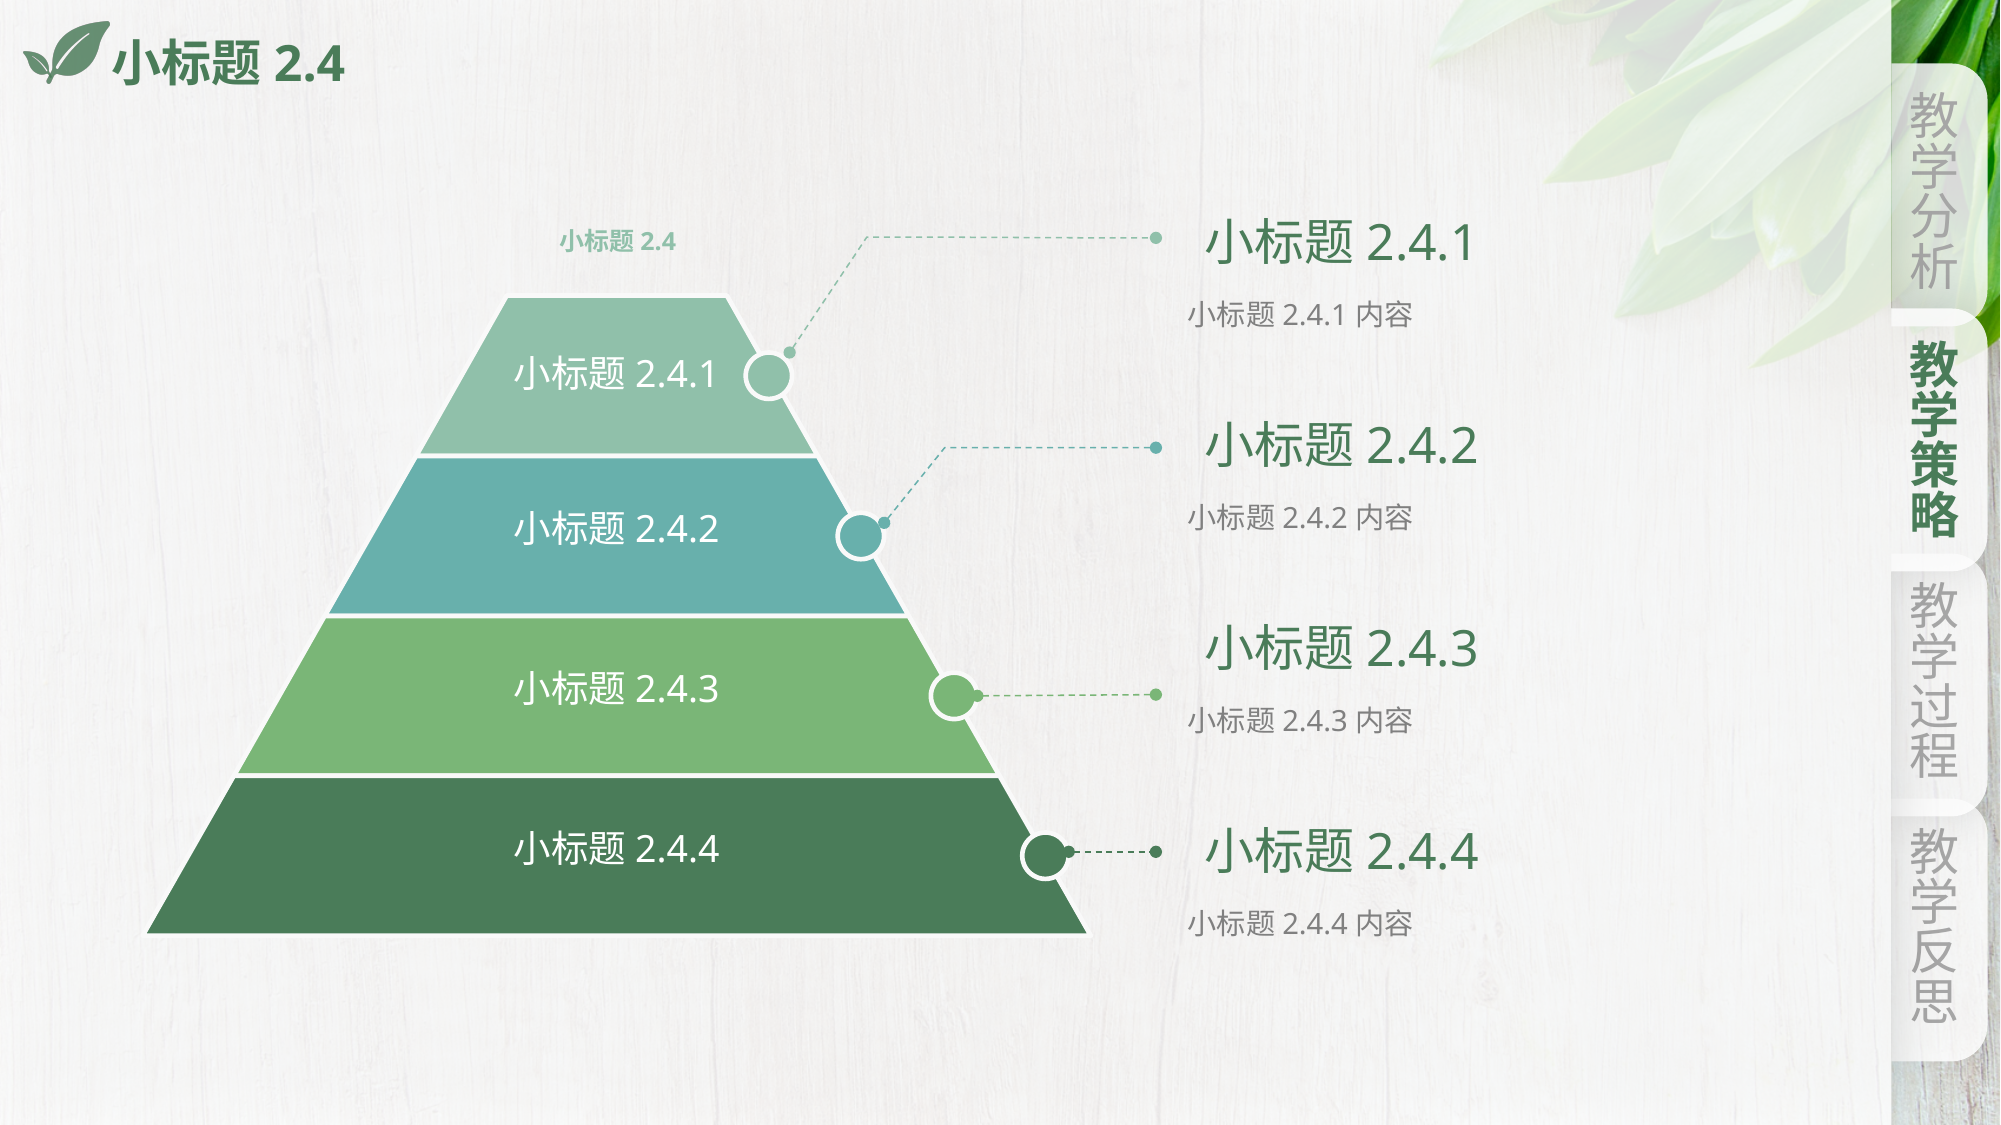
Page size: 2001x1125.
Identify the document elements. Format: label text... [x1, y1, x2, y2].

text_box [416, 295, 818, 455]
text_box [837, 406, 1741, 560]
picture [1892, 0, 2000, 1125]
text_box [930, 609, 1741, 742]
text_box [233, 615, 1000, 775]
text_box 小标题2.4 [97, 23, 693, 99]
picture [23, 21, 110, 84]
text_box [1022, 812, 1741, 945]
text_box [324, 455, 909, 615]
text_box 小标题2.4 [542, 217, 693, 263]
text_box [745, 203, 1741, 400]
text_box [142, 775, 1091, 936]
